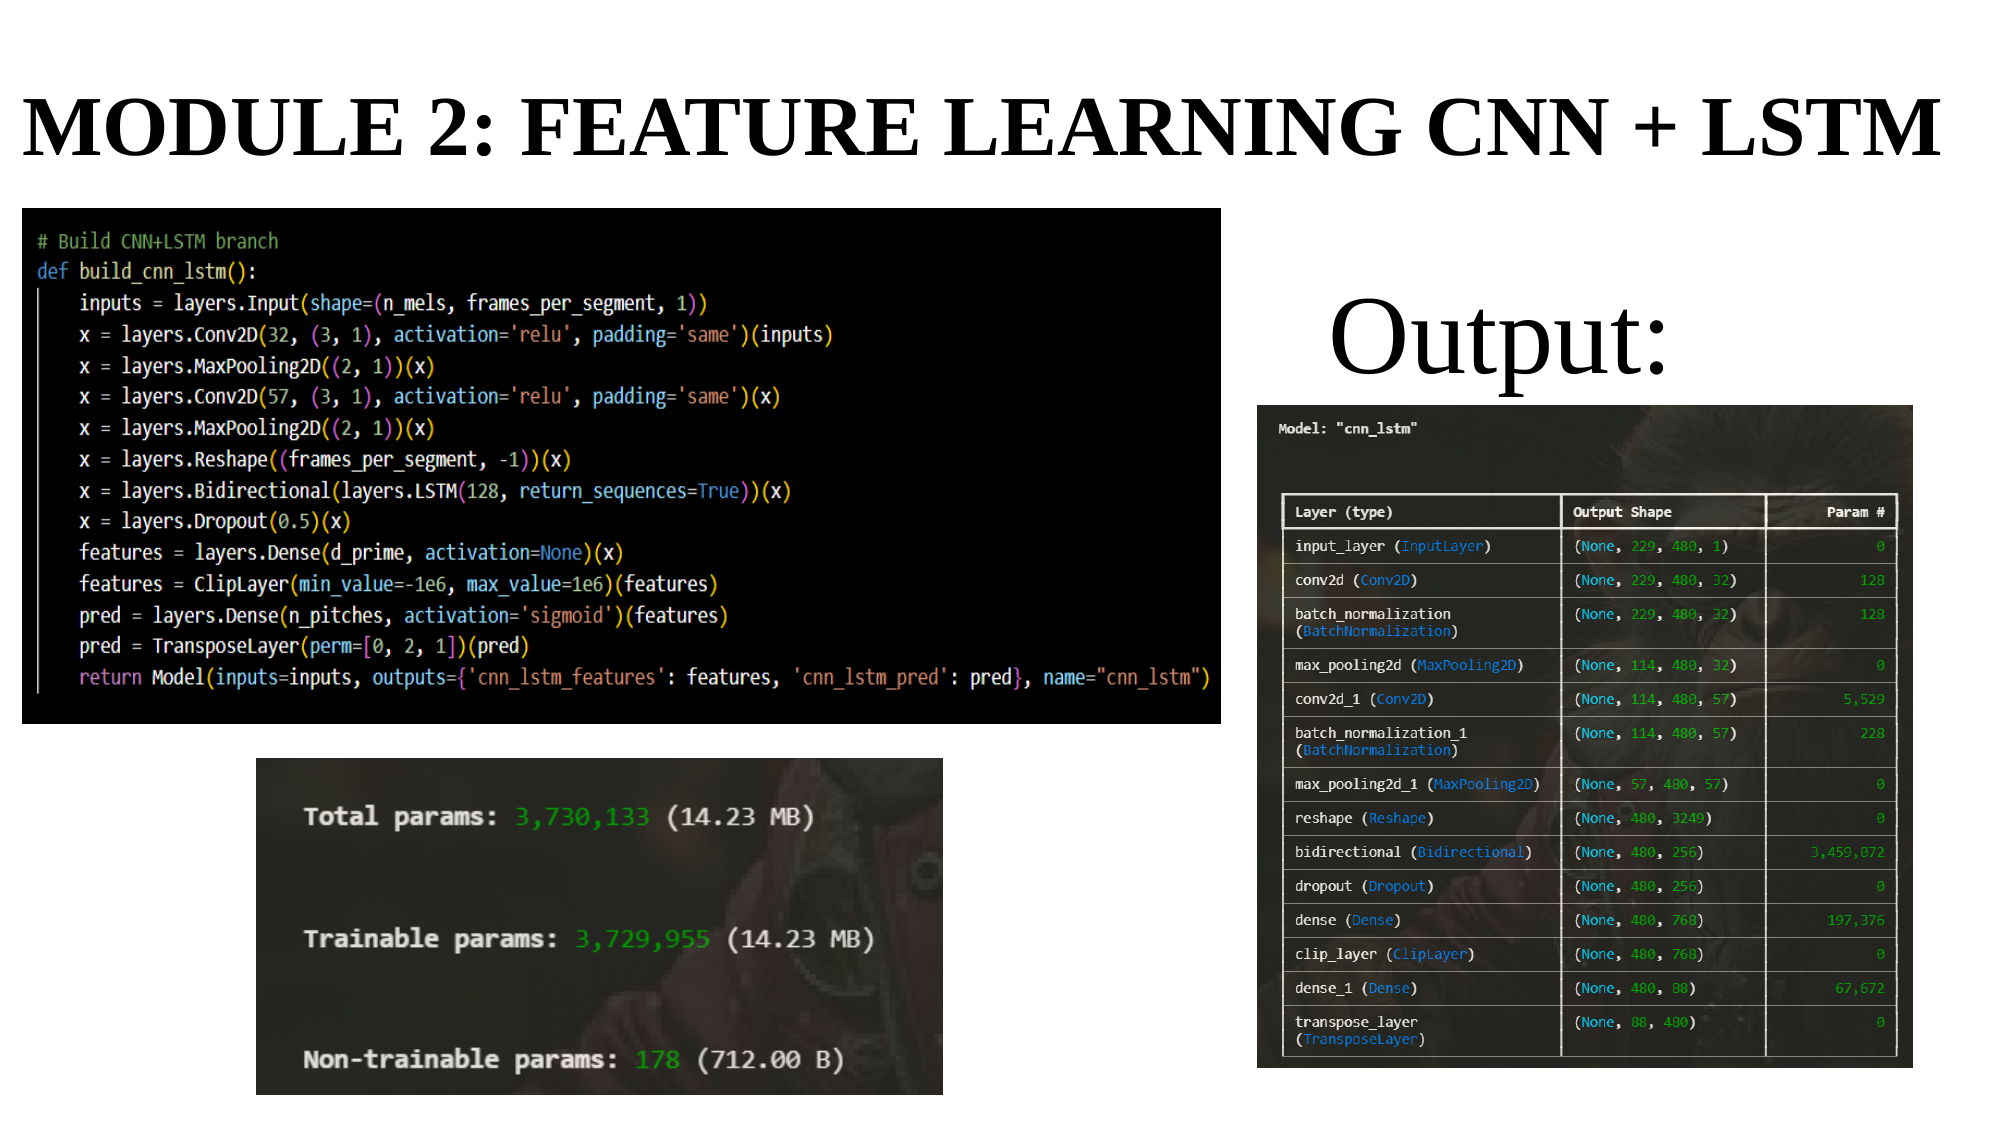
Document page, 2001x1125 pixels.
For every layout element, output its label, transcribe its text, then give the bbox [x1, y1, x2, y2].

text_box Output: [1313, 245, 1804, 403]
picture [21, 208, 1221, 724]
picture [1257, 405, 1913, 1069]
picture [256, 758, 944, 1095]
title MODULE 2: FEATURE LEARNING CNN + LSTM [22, 70, 1963, 259]
